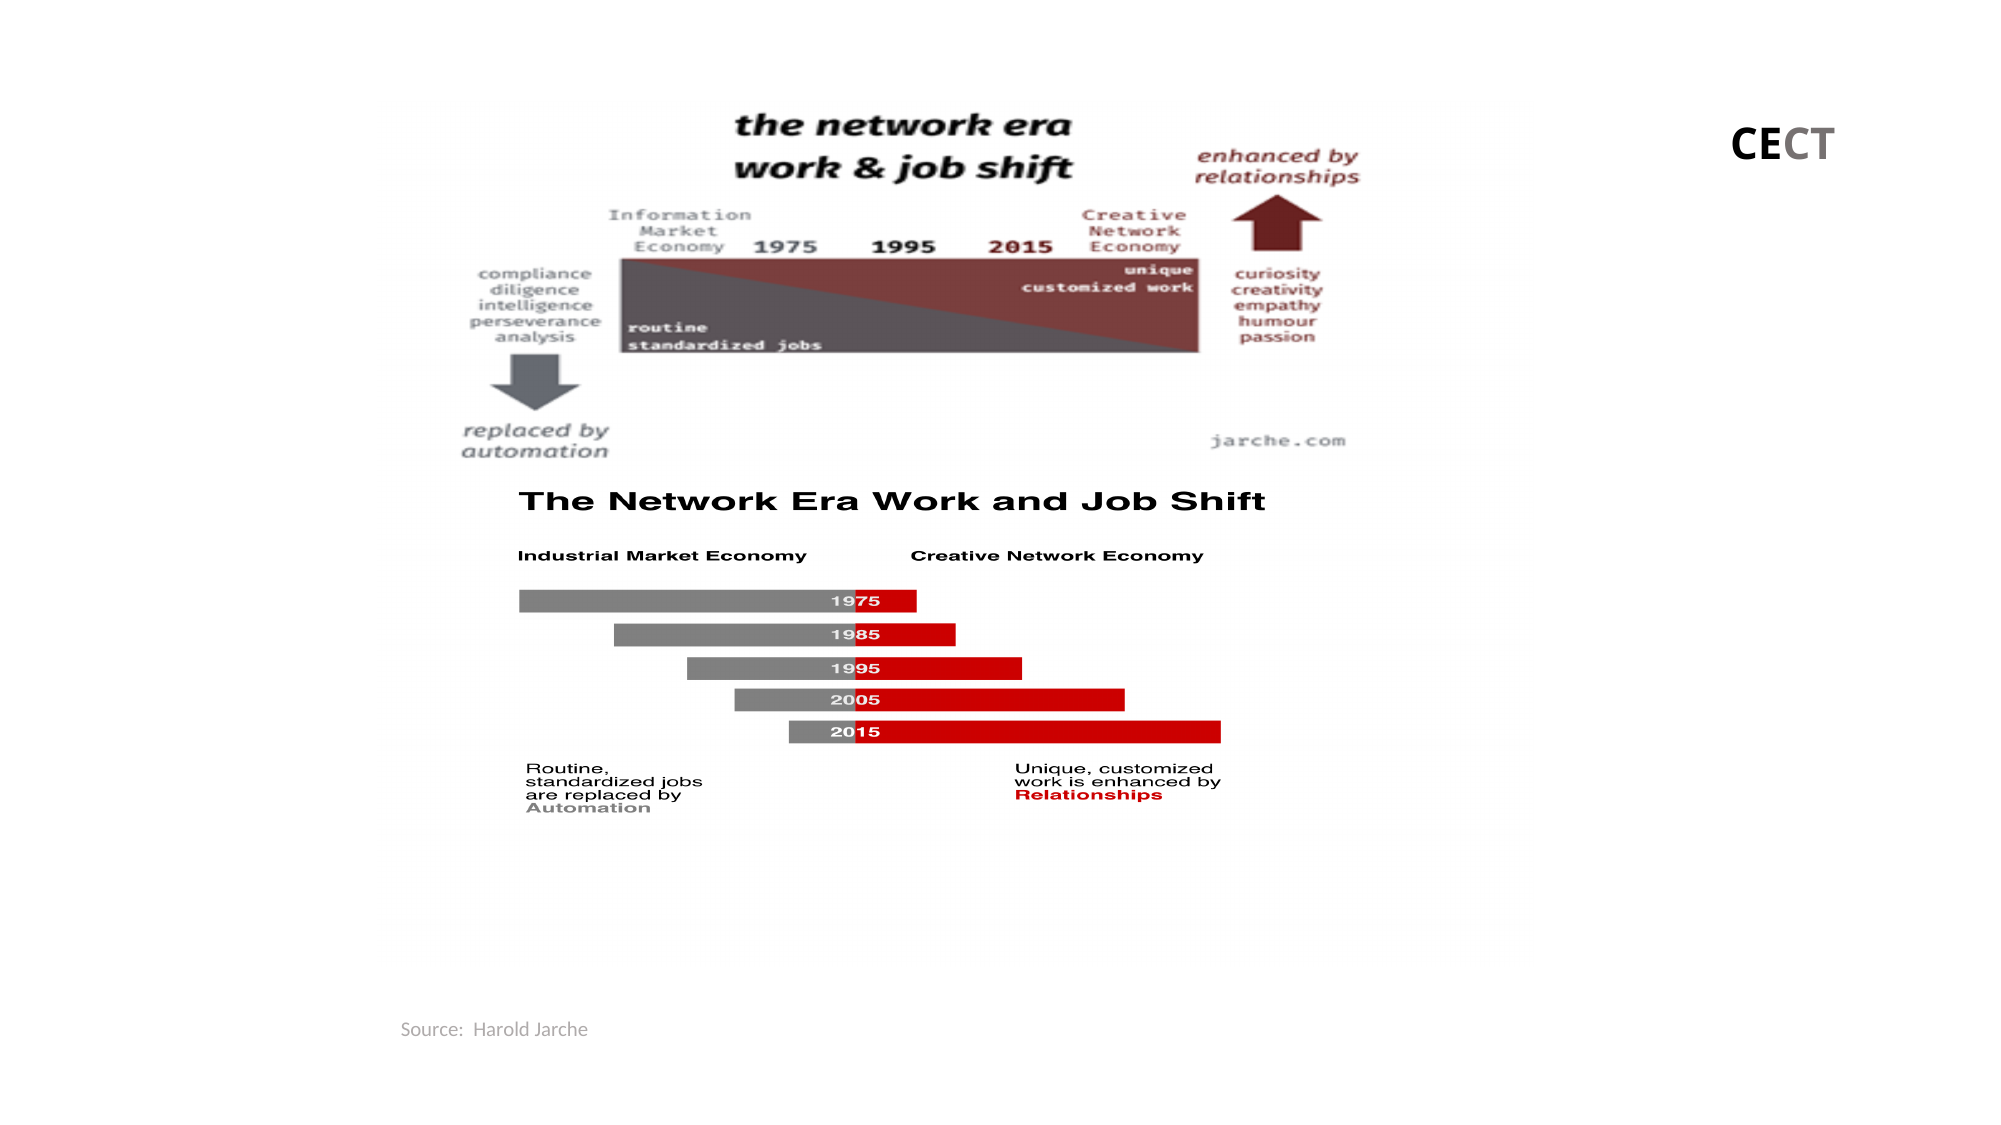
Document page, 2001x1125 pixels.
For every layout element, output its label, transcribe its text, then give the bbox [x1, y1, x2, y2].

text_box Source: Harold Jarche [386, 1007, 1006, 1048]
text_box CECT [1715, 101, 1863, 189]
picture [377, 101, 1534, 967]
